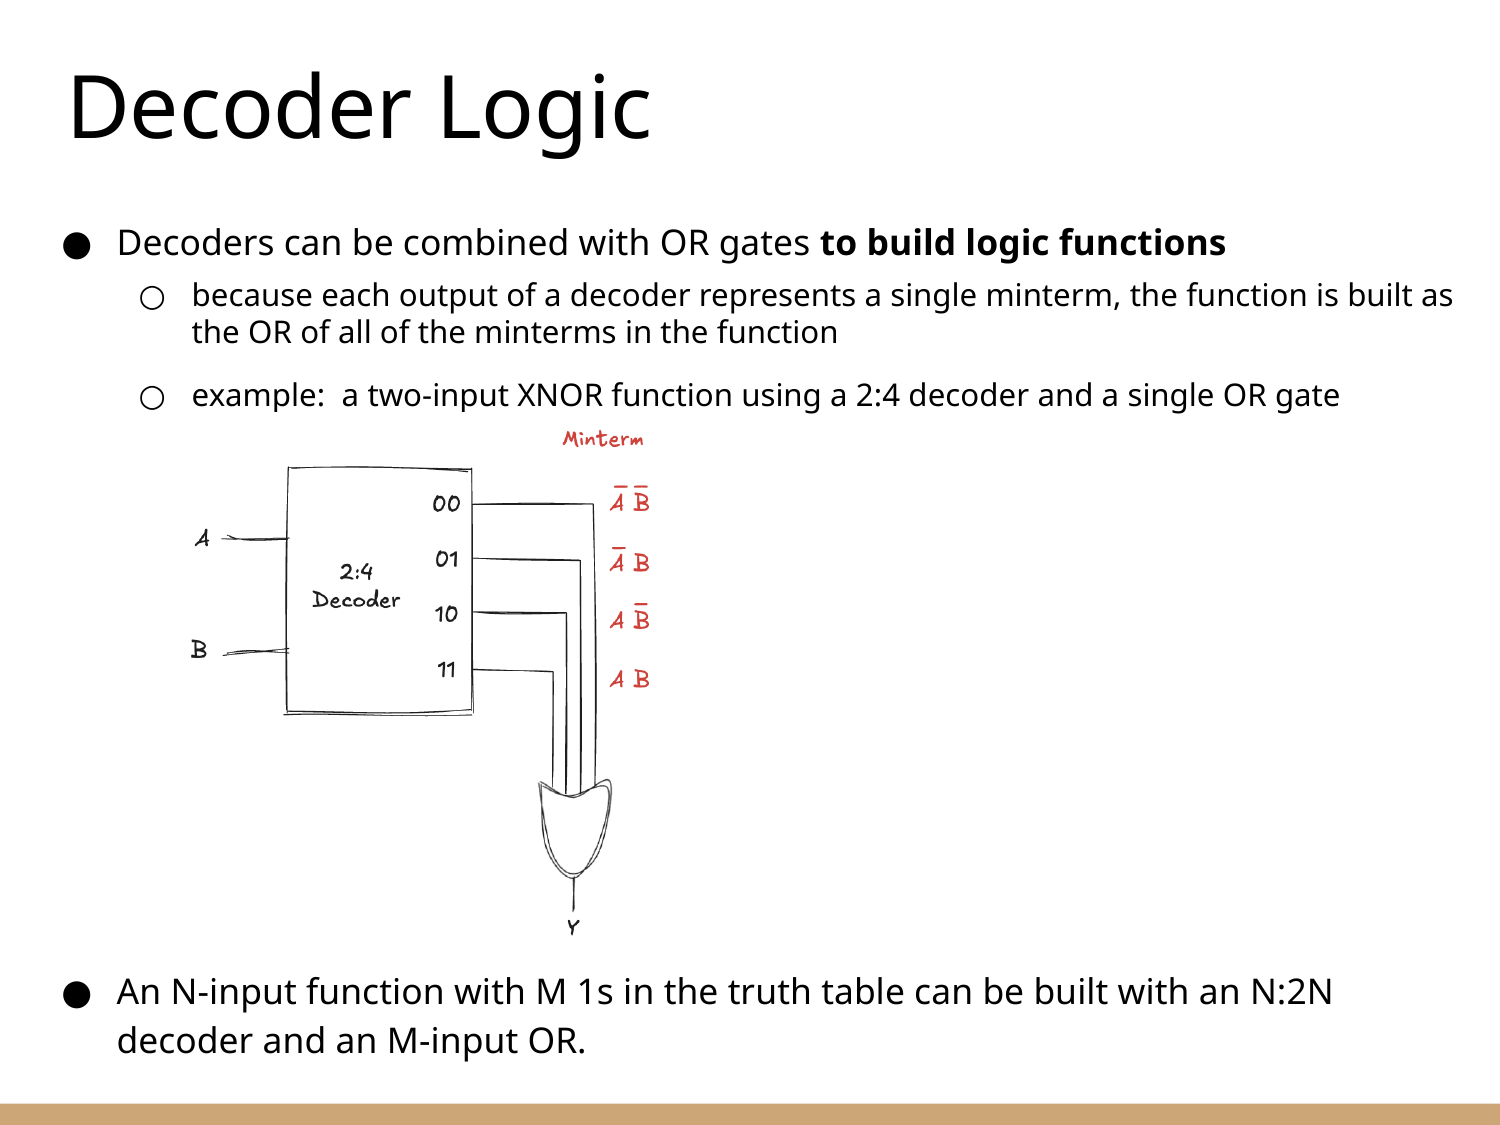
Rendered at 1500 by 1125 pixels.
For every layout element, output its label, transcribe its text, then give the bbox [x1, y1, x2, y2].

picture [179, 412, 664, 961]
list Decoders can be combined with OR gates to build logic functions because each output of a decoder represents a single minterm, the function is built as the OR of all of the minterms in the function example: a two-input XNOR function using a 2:4 decoder and a single OR gate An N-input function with M 1s in the truth table can be built with an N:2N decoder and an M-input OR. [26, 198, 1474, 1077]
title Decoder Logic [51, 69, 1449, 172]
